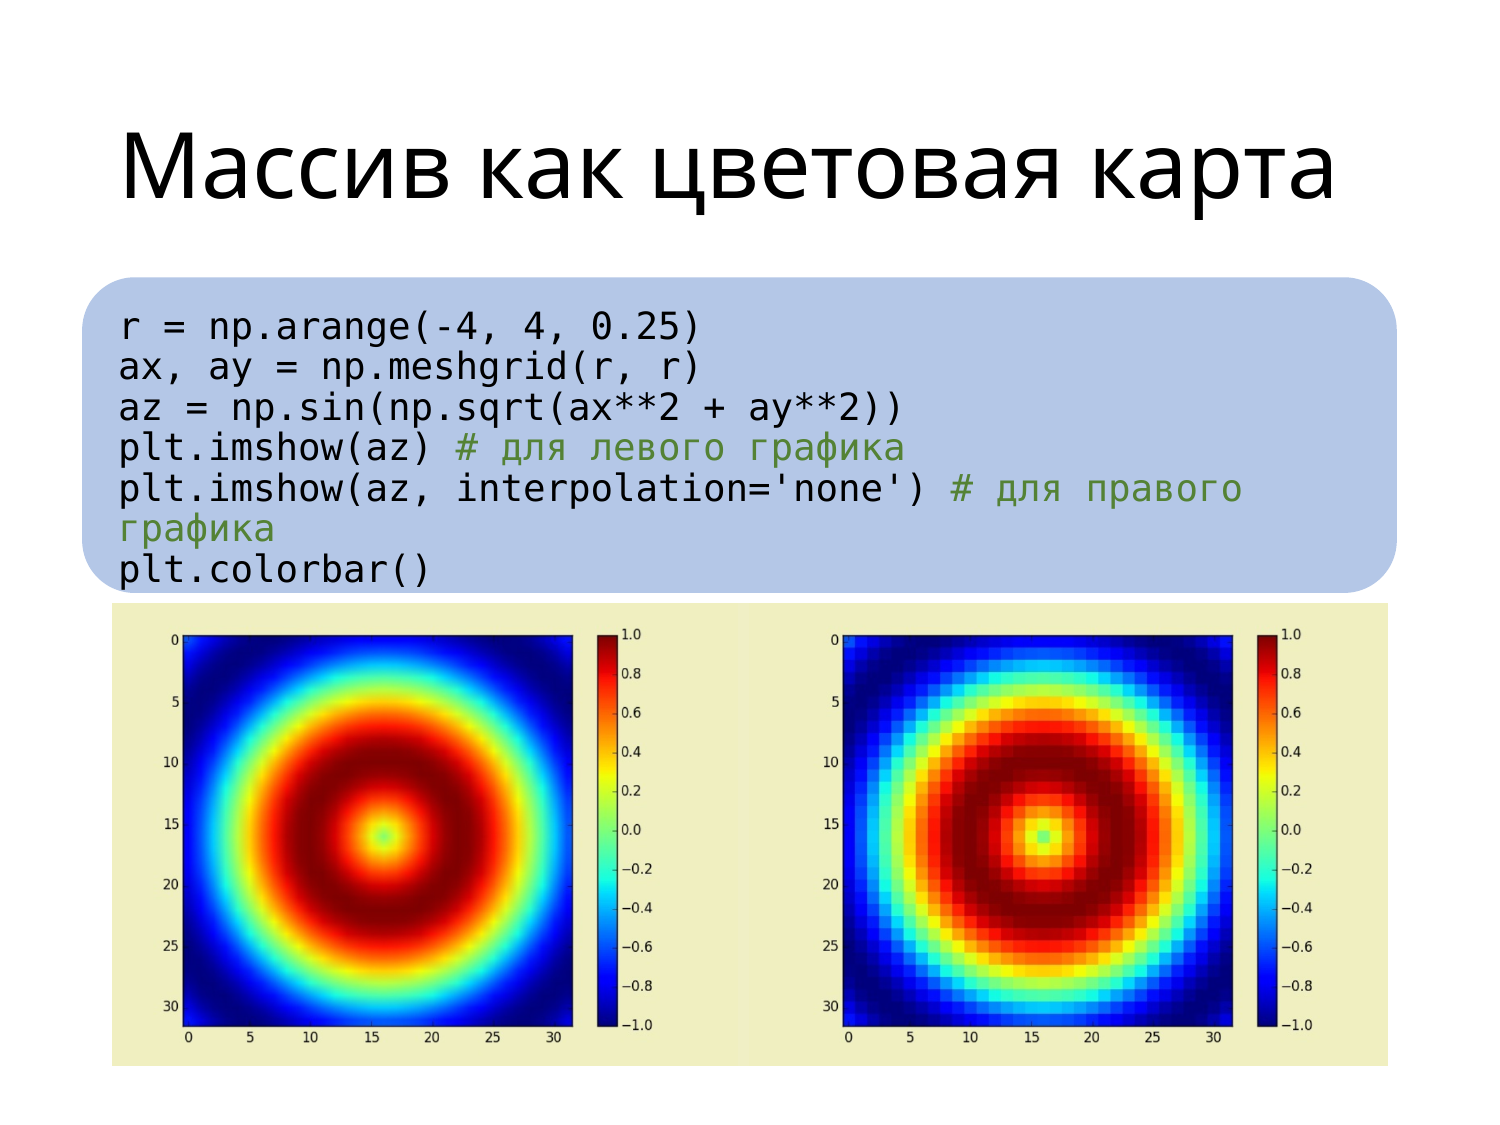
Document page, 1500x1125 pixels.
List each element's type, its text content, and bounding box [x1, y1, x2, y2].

picture [112, 603, 1388, 1066]
list r = np.arange(-4, 4, 0.25) ax, ay = np.meshgrid(r, r) az = np.sin(np.sqrt(ax**2 + ay**2)) plt.imshow(az) # для левого графика plt.imshow(az, interpolation='none') # для правого графика plt.colorbar() [103, 299, 1397, 1014]
text_box [81, 278, 1388, 584]
title Массив как цветовая карта [103, 59, 1397, 278]
